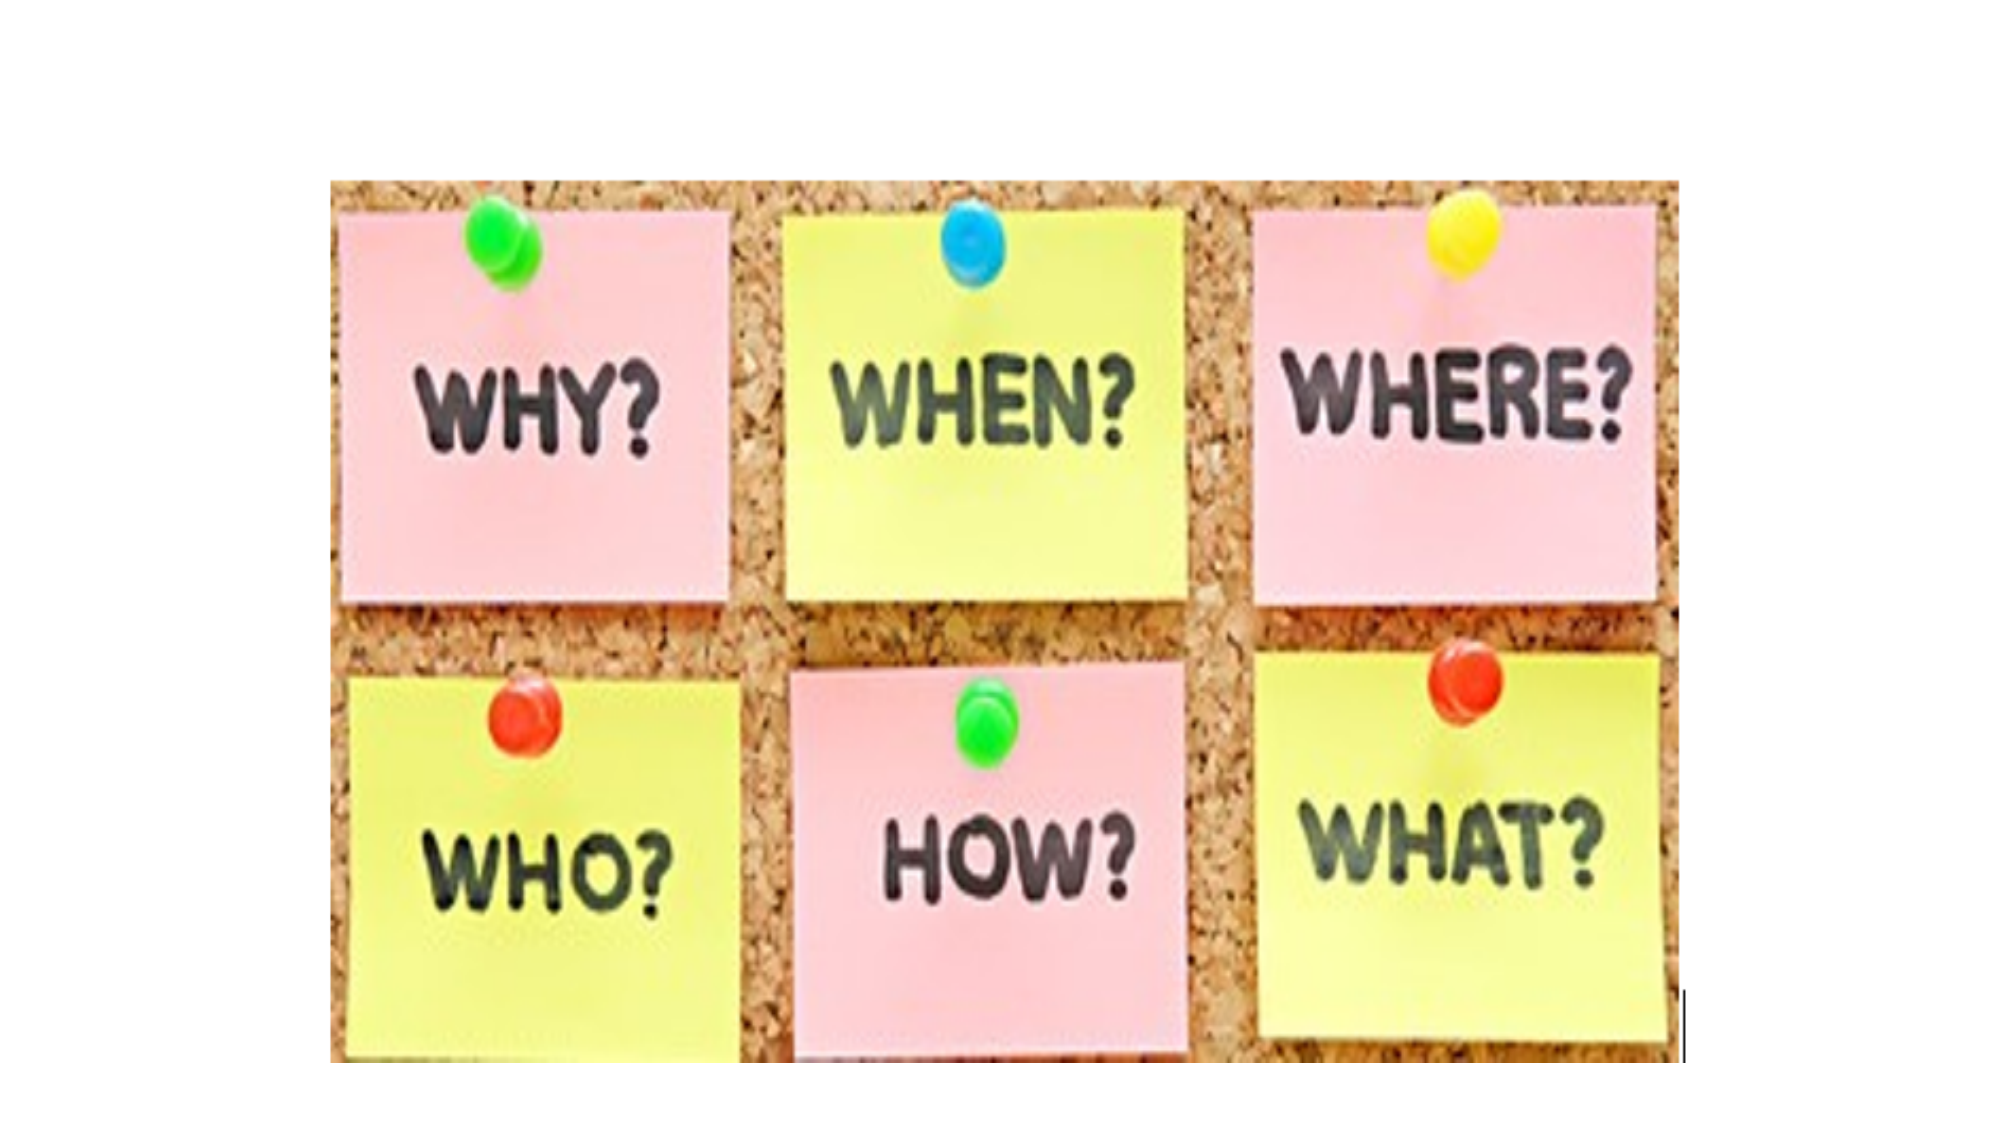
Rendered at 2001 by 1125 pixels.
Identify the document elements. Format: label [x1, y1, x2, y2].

picture [312, 162, 1688, 1063]
